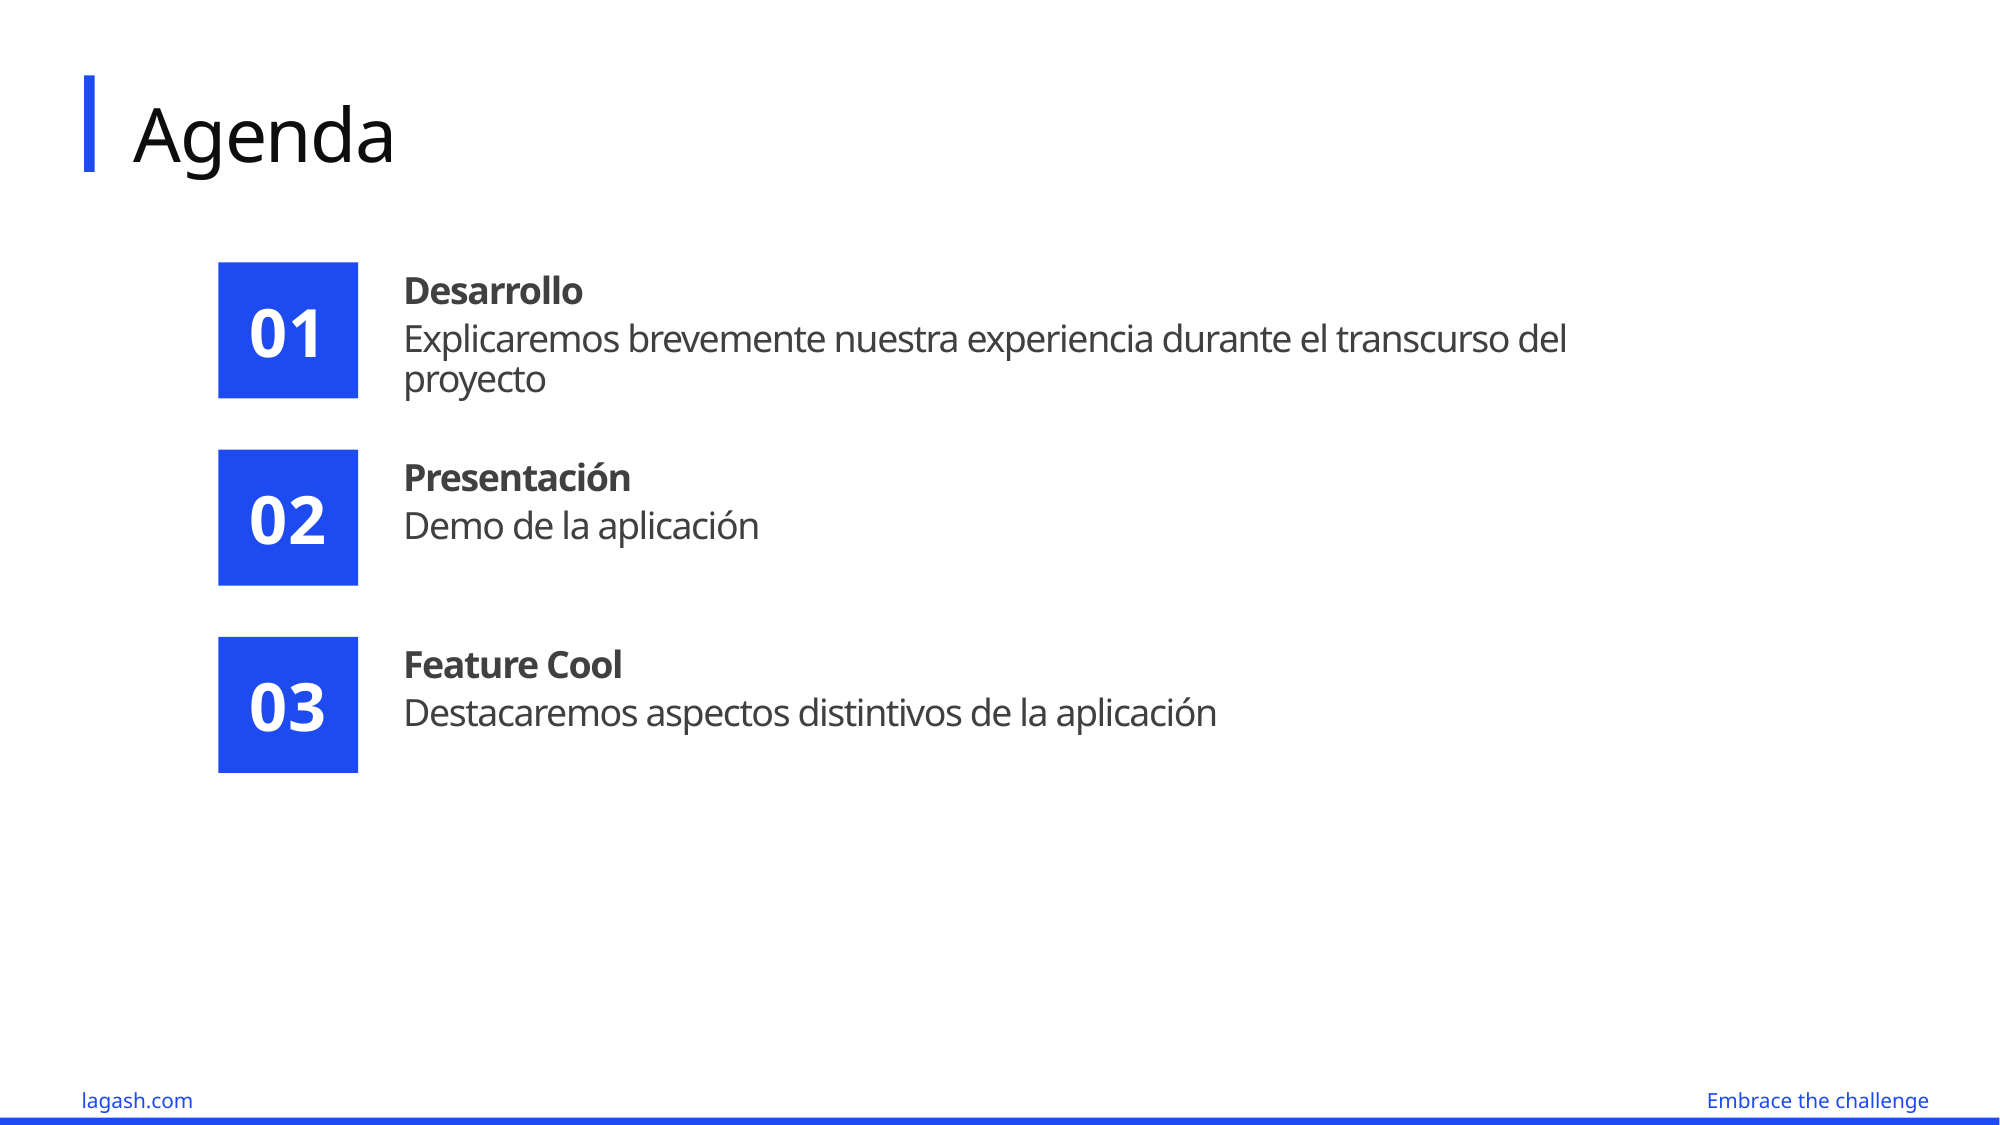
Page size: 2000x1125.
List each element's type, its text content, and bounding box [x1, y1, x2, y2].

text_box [218, 262, 1605, 399]
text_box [218, 449, 1605, 586]
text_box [218, 636, 1605, 774]
list Agenda [119, 74, 1933, 204]
